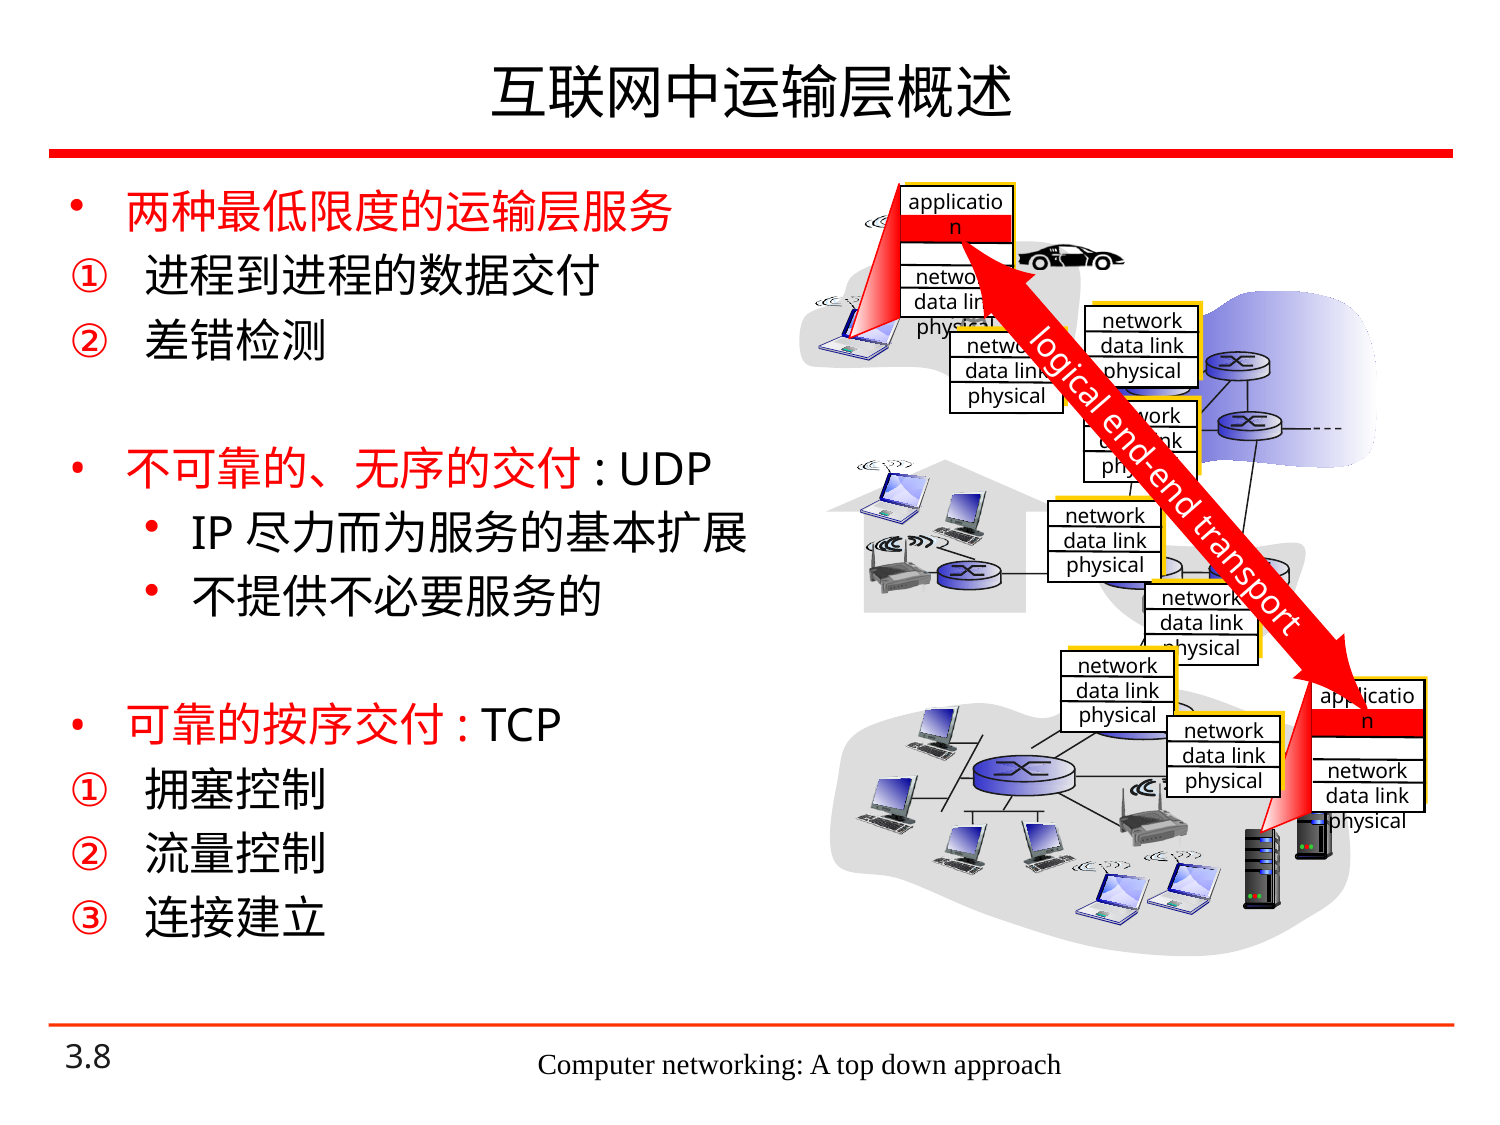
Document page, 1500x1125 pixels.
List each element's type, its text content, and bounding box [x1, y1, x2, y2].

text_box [1134, 552, 1269, 669]
text_box [1185, 555, 1273, 684]
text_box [1260, 675, 1435, 833]
footer Computer networking: A top down approach [512, 1037, 1088, 1089]
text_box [1156, 684, 1291, 801]
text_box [1038, 521, 1173, 586]
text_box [1073, 397, 1208, 439]
list 两种最低限度的运输层服务 进程到进程的数据交付 差错检测 不可靠的、无序的交付: UDP IP尽力而为服务的基本扩展 不提供不必要服务的 可靠的按序交付: TCP 拥塞控制 流量控制 连接建立 [53, 175, 810, 1018]
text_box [1050, 619, 1185, 736]
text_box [848, 181, 1023, 339]
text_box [939, 300, 1070, 416]
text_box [1075, 274, 1210, 391]
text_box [853, 440, 1475, 513]
title 互联网中运输层概述 [59, 37, 1443, 143]
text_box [797, 212, 1379, 959]
